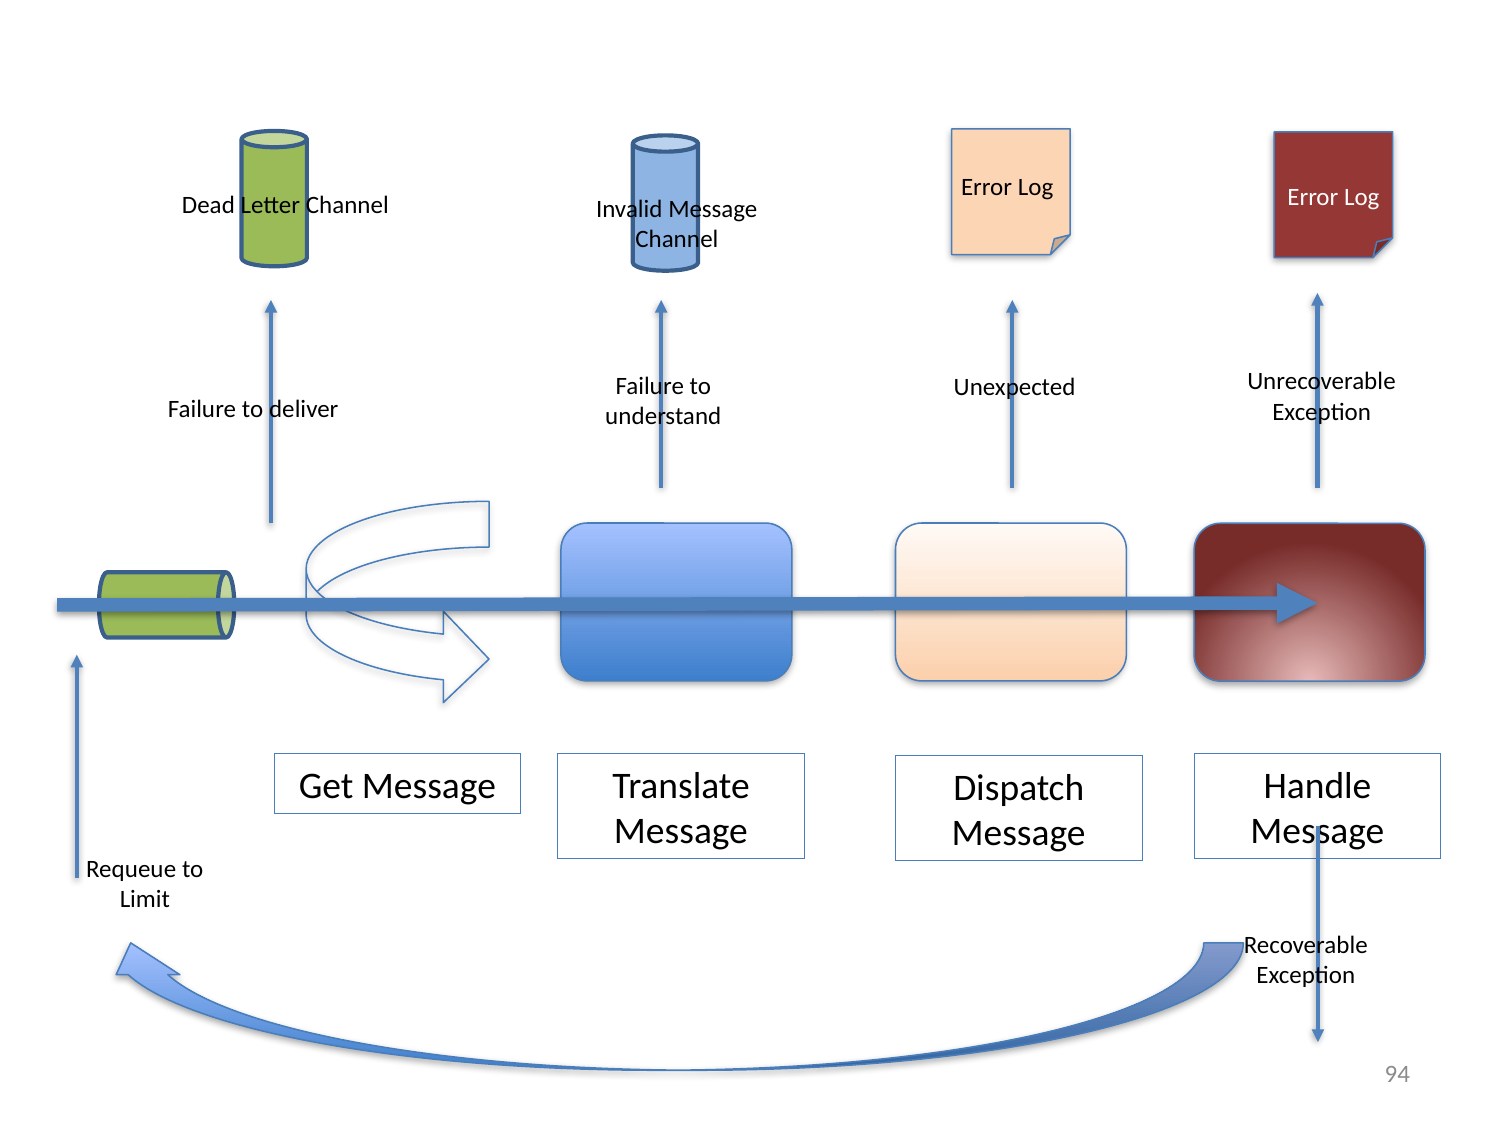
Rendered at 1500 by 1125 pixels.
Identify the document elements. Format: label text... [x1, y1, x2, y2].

text_box [894, 522, 1128, 595]
text_box [1193, 522, 1426, 682]
text_box [1273, 218, 1394, 259]
text_box Failure to understand [544, 362, 656, 437]
text_box [630, 260, 701, 273]
text_box Error Log [888, 162, 1127, 208]
text_box Unrecoverable Exception [1202, 357, 1313, 433]
text_box [305, 620, 490, 704]
text_box Failure to deliver [134, 384, 266, 430]
text_box [115, 942, 1245, 1072]
text_box [97, 570, 237, 596]
text_box Requeue to Limit [55, 845, 235, 920]
text_box Dispatch Message [895, 755, 1143, 861]
text_box [950, 208, 1071, 256]
slide_number 94 [1074, 1042, 1425, 1103]
text_box [239, 226, 309, 269]
text_box Get Message [274, 753, 521, 814]
text_box Error Log [1214, 172, 1453, 218]
text_box [560, 619, 793, 682]
text_box [560, 522, 793, 596]
text_box [305, 500, 490, 596]
text_box Unrecoverable Exception [1321, 357, 1441, 433]
text_box [894, 619, 1128, 682]
text_box [950, 128, 1071, 162]
text_box Dead Letter Channel [166, 181, 405, 226]
text_box [1273, 131, 1394, 172]
text_box Failure to deliver [276, 384, 373, 430]
text_box [239, 128, 309, 181]
text_box Translate Message [557, 753, 805, 859]
text_box Invalid Message Channel [557, 185, 797, 260]
text_box [630, 133, 701, 185]
text_box Unexpected [1016, 362, 1134, 408]
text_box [56, 602, 1318, 606]
text_box Unexpected [895, 362, 1007, 408]
text_box Recoverable Exception [1186, 920, 1313, 996]
text_box Failure to understand [665, 362, 783, 437]
text_box [97, 620, 236, 640]
text_box Recoverable Exception [1323, 920, 1425, 996]
text_box Handle Message [1194, 753, 1441, 859]
